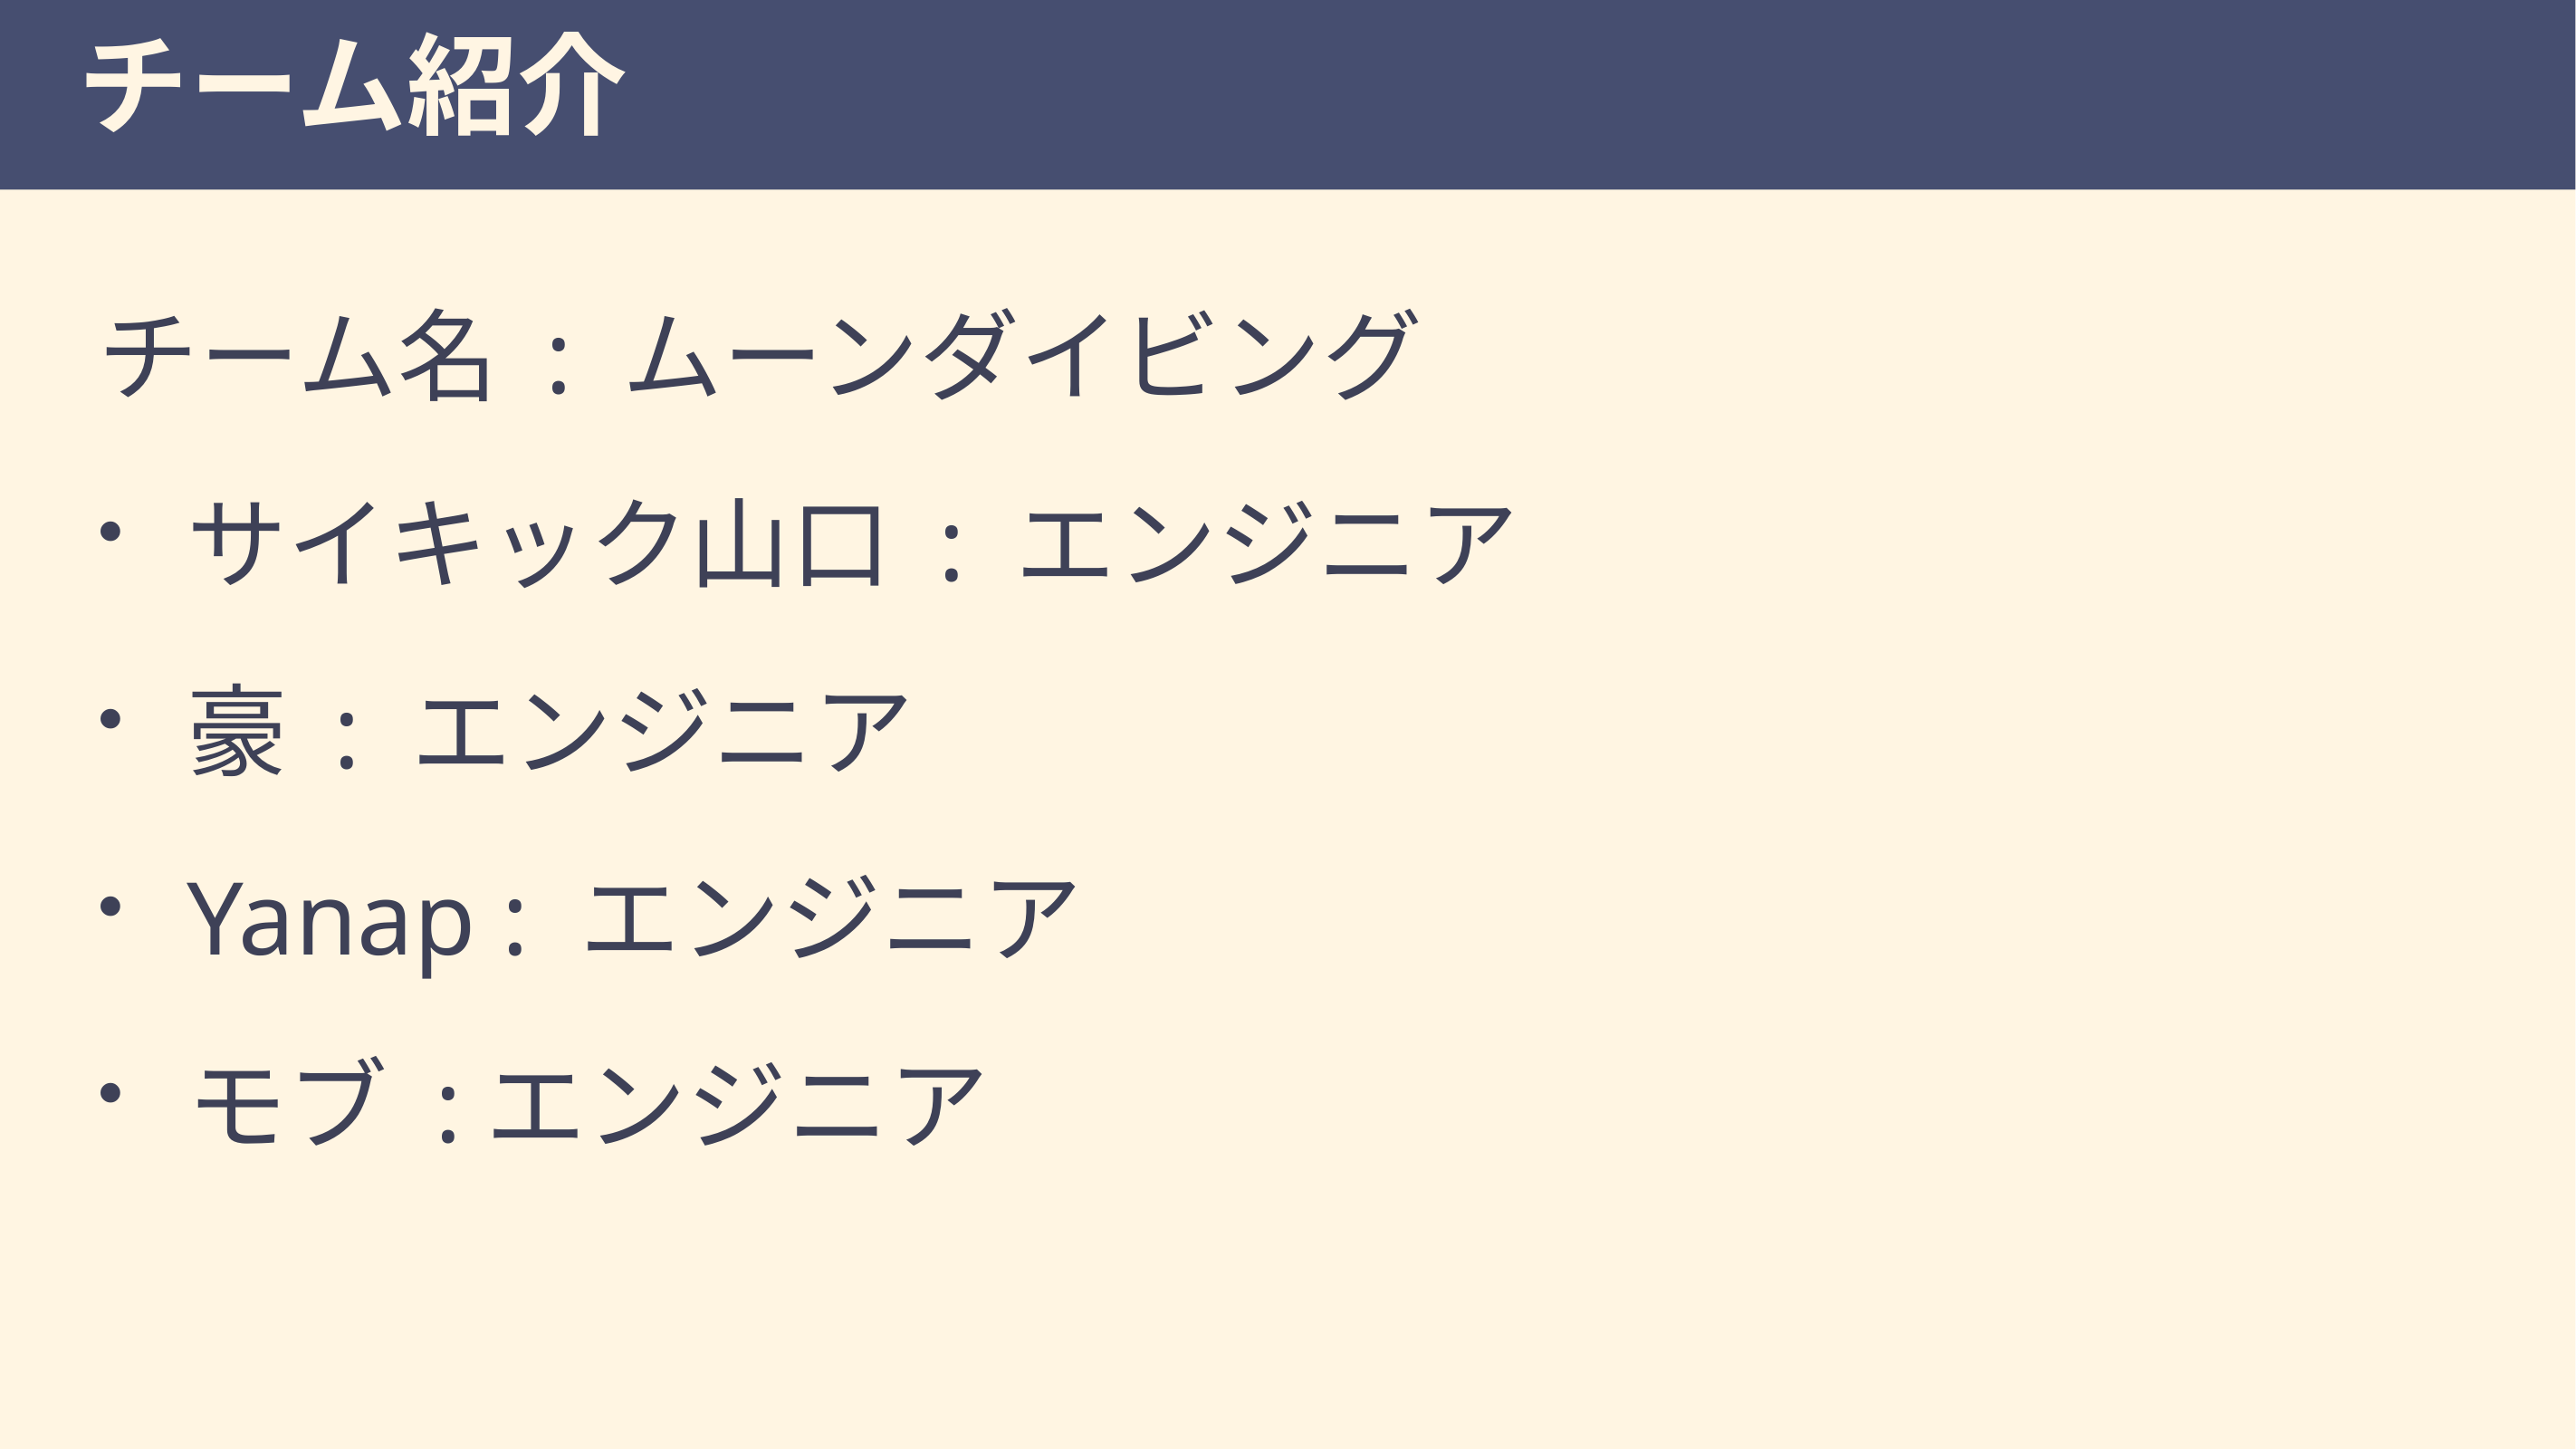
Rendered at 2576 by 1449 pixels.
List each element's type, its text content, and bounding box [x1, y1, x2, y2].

title チーム紹介 [0, 0, 2576, 190]
list チーム名 : ムーンダイビング サイキック山口 : エンジニア 豪 : エンジニア Yanap : エンジニア モブ :エンジニア [91, 248, 2375, 1349]
